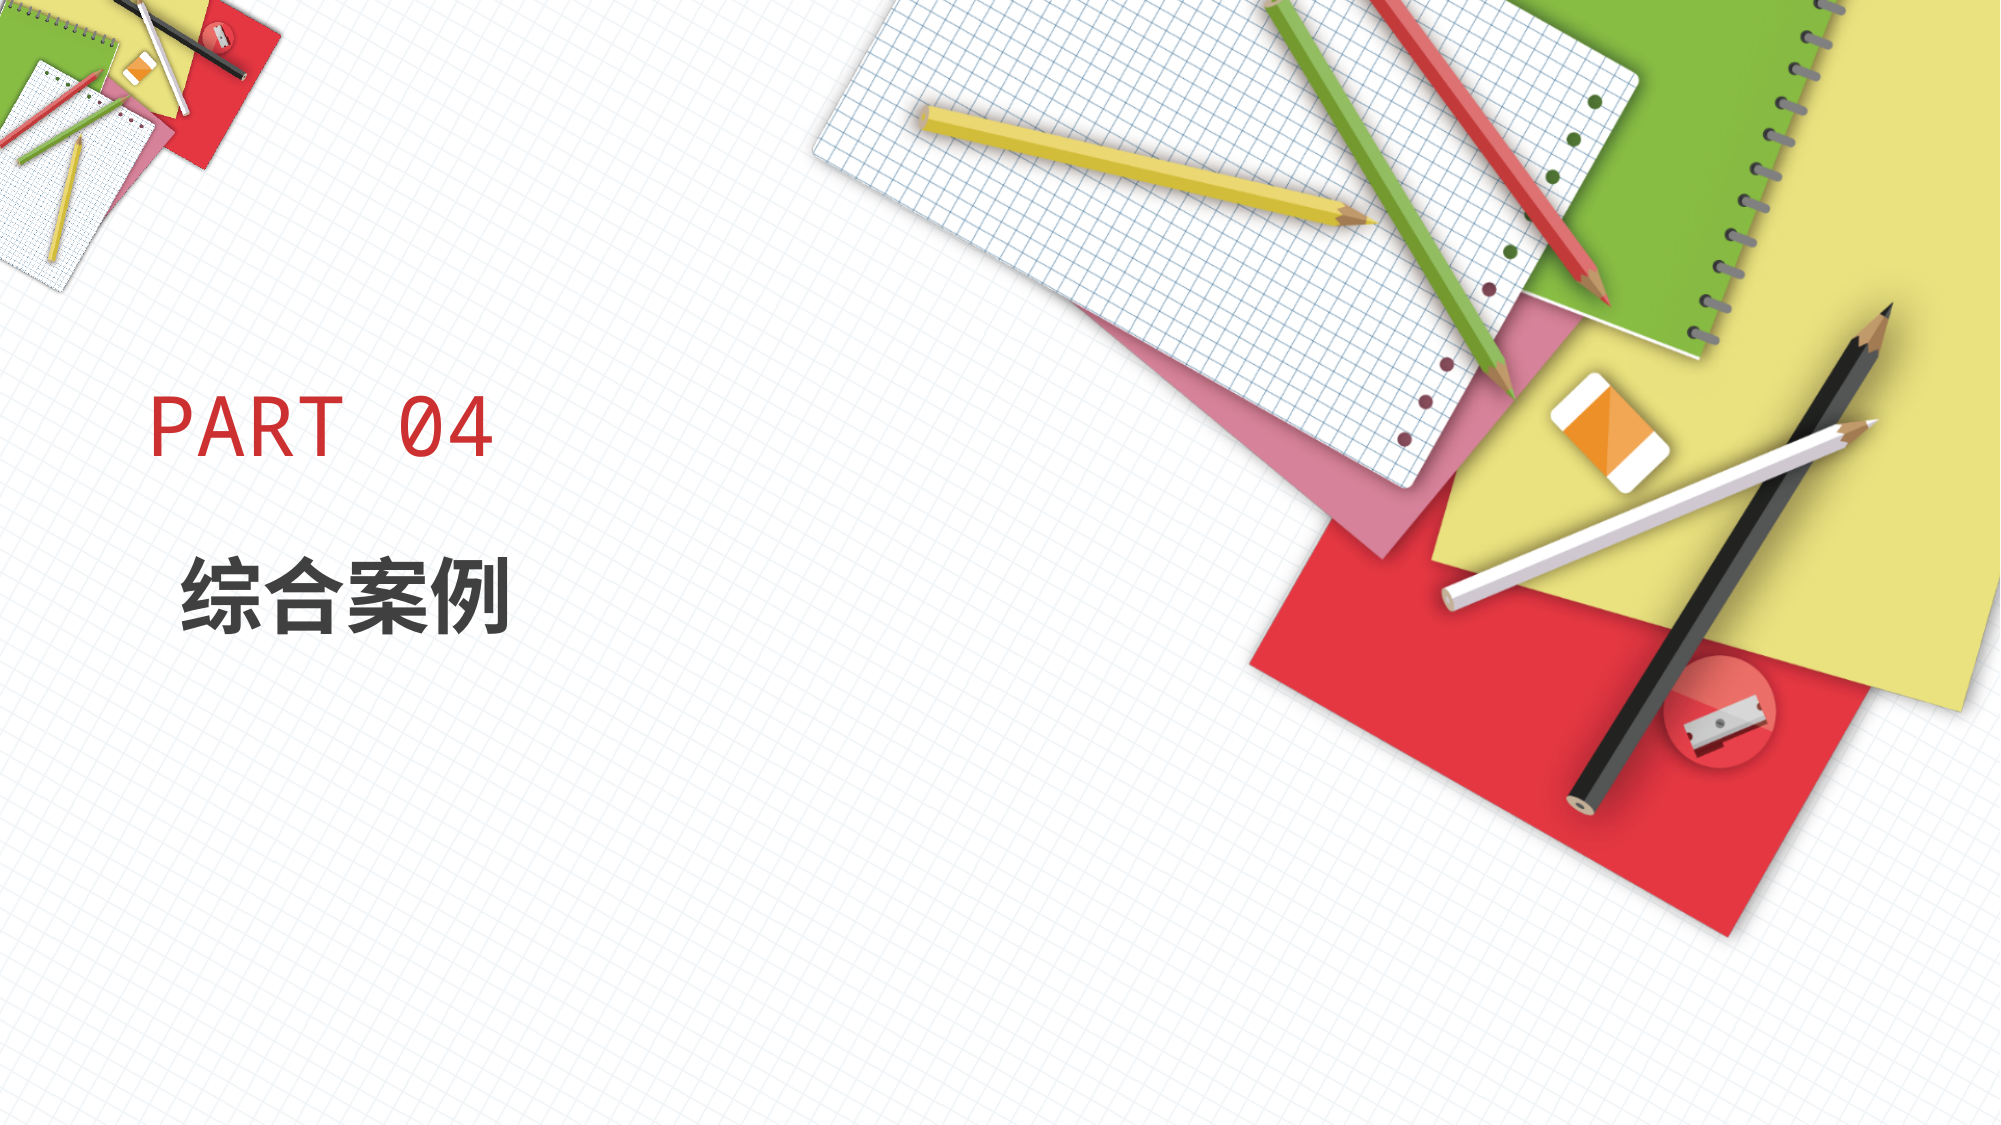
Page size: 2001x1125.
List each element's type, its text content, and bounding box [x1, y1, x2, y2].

text_box PART 04 [131, 365, 512, 481]
text_box 综合案例 [165, 537, 609, 652]
picture [792, 0, 2001, 1087]
picture [0, 0, 289, 298]
